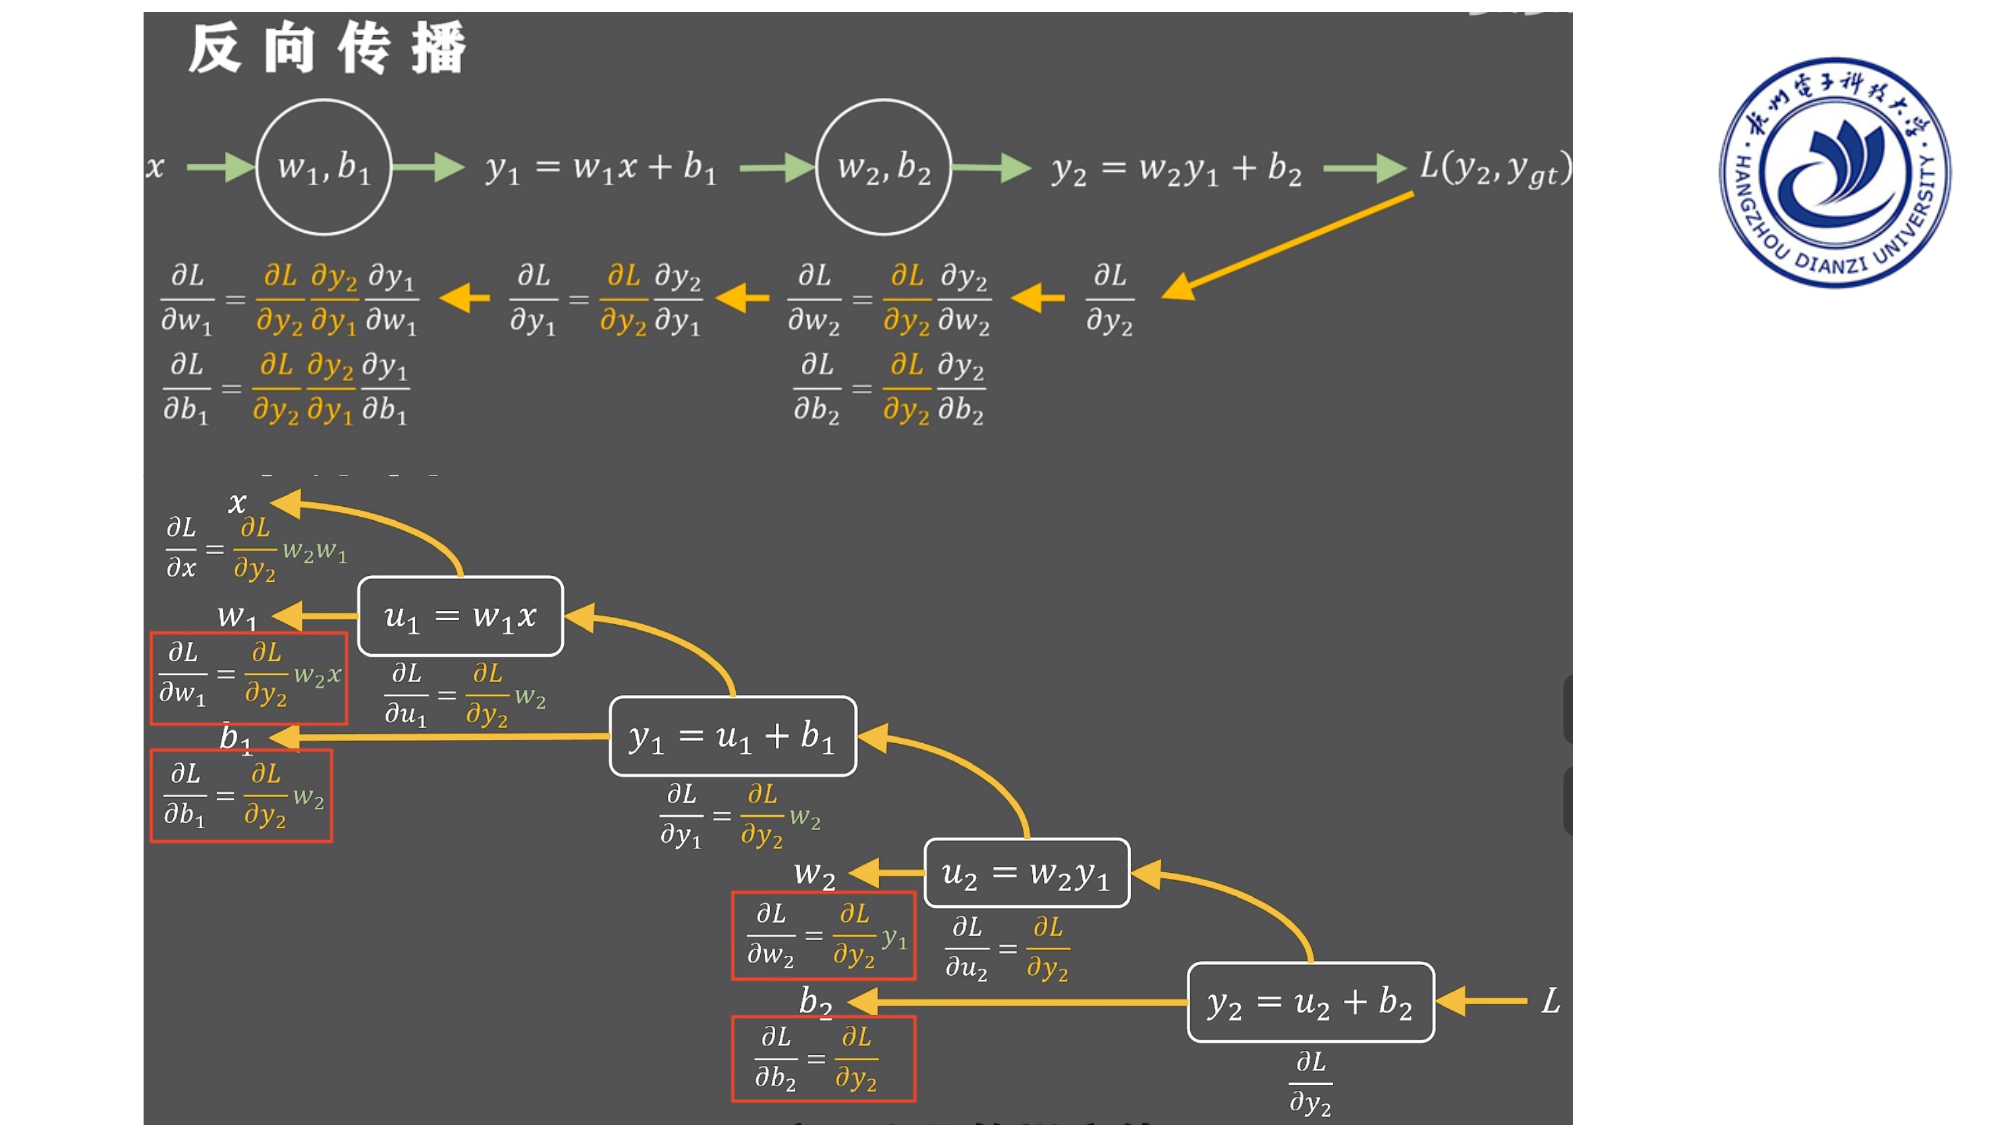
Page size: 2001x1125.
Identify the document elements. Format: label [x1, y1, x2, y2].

picture [143, 12, 1573, 1125]
picture [1716, 53, 1956, 293]
